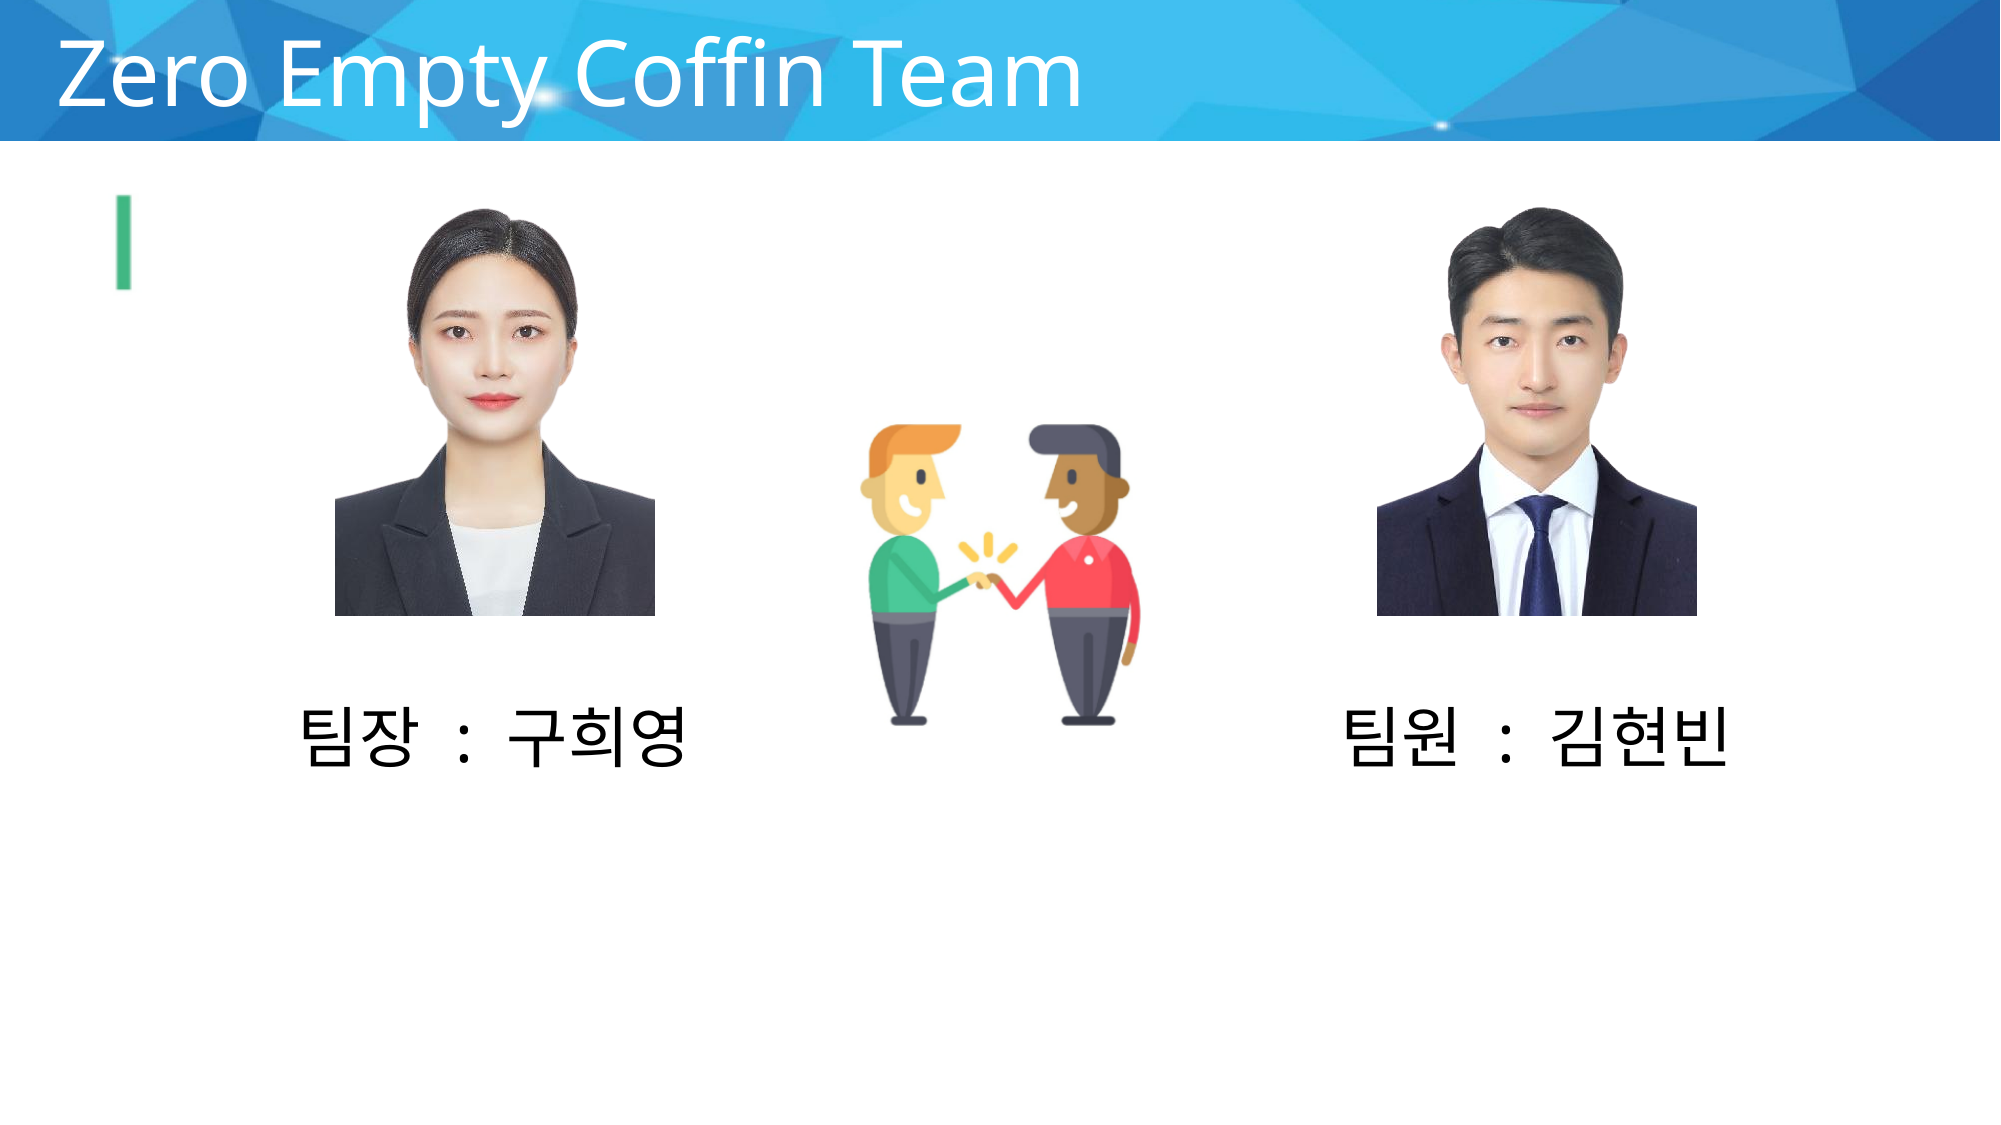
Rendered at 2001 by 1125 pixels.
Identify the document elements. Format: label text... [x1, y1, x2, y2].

picture [0, 0, 2000, 141]
text_box 팀장 : 구희영 [281, 688, 708, 783]
text_box 팀원 : 김현빈 [1323, 688, 1750, 783]
picture [108, 167, 143, 318]
picture [858, 396, 1142, 729]
picture [1377, 189, 1697, 616]
picture [334, 190, 655, 616]
